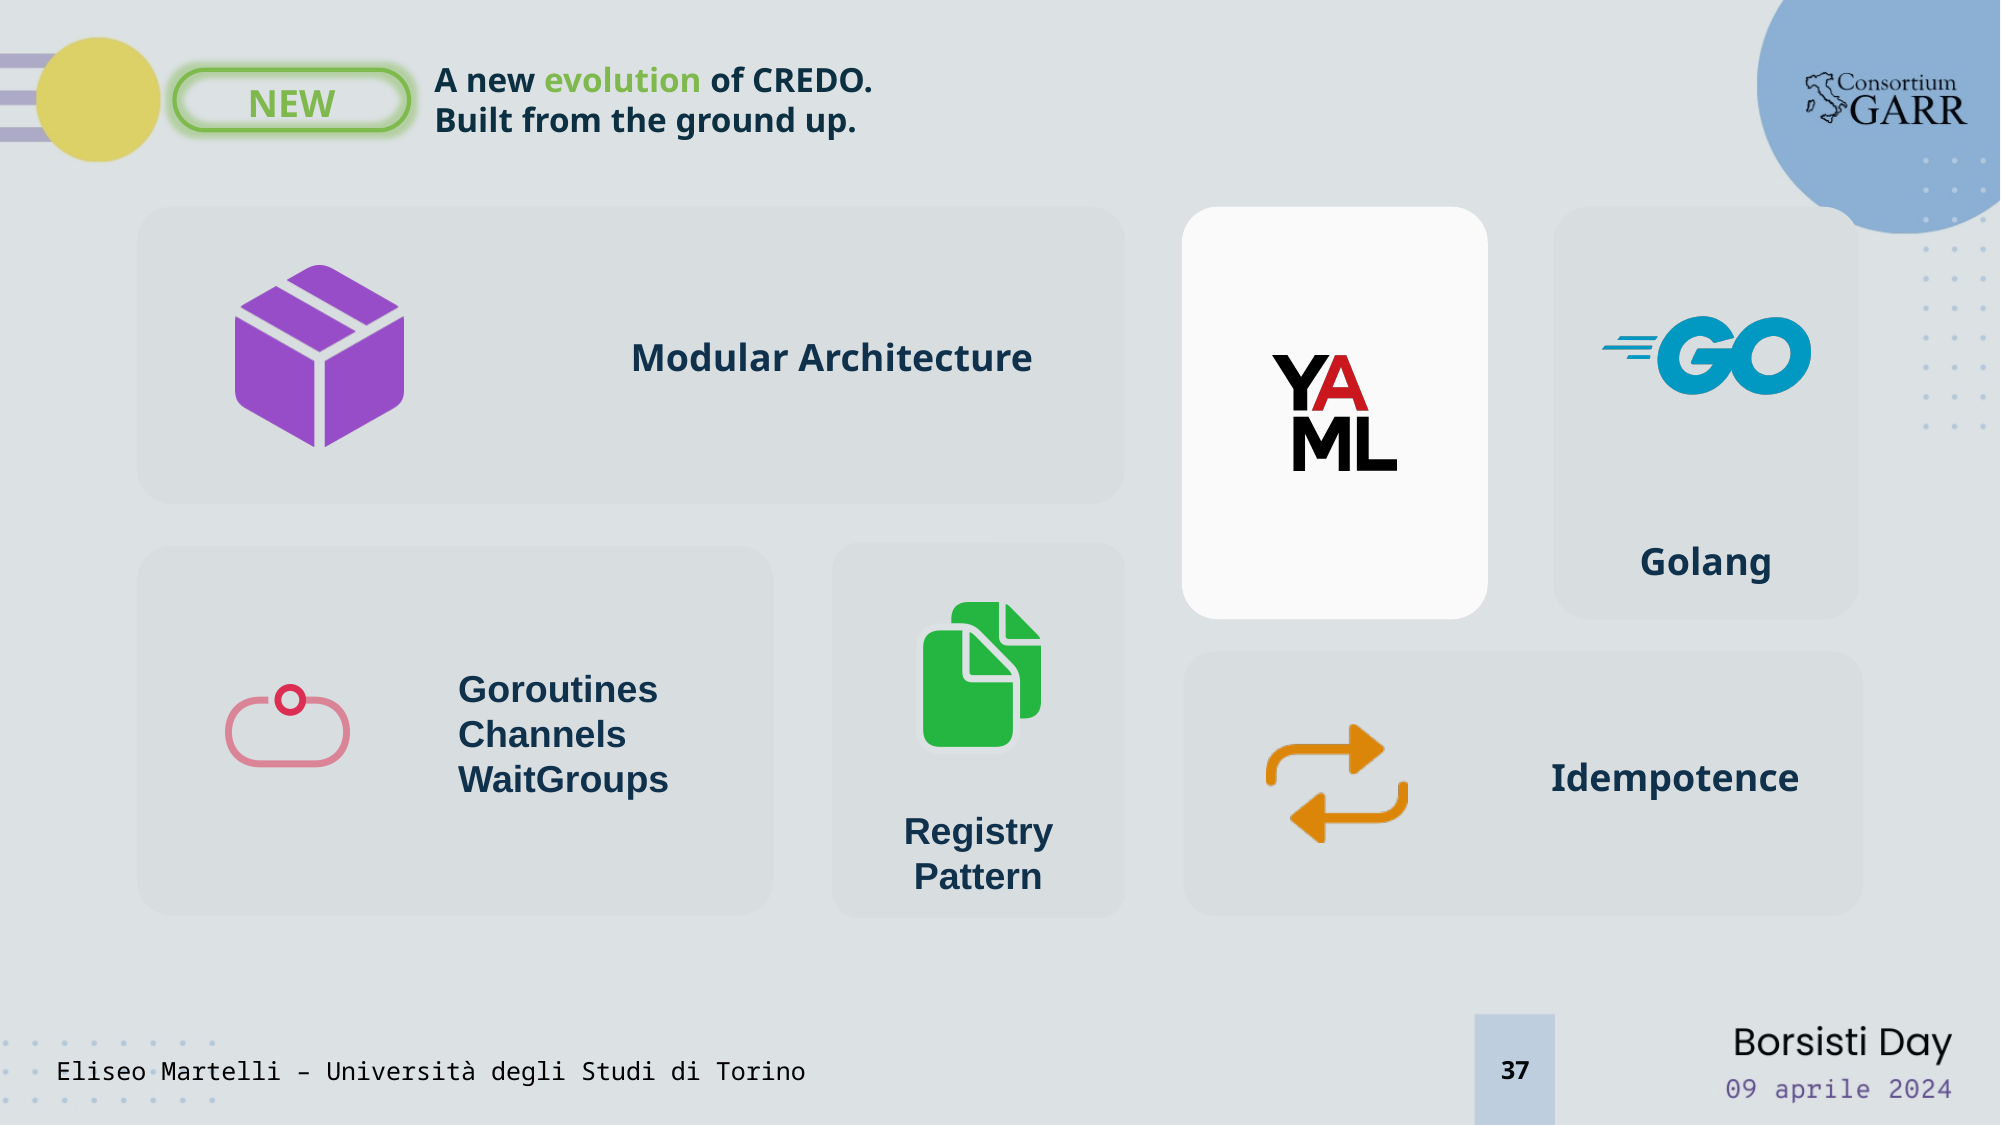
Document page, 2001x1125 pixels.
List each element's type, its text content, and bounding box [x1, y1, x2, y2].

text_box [137, 206, 1125, 505]
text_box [1183, 651, 1863, 916]
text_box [832, 542, 1126, 919]
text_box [137, 545, 774, 916]
text_box [0, 0, 2000, 1125]
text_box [1553, 206, 1860, 620]
footer Eliseo Martelli – Università degli Studi di Torino [41, 1047, 1349, 1104]
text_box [1181, 206, 1488, 620]
